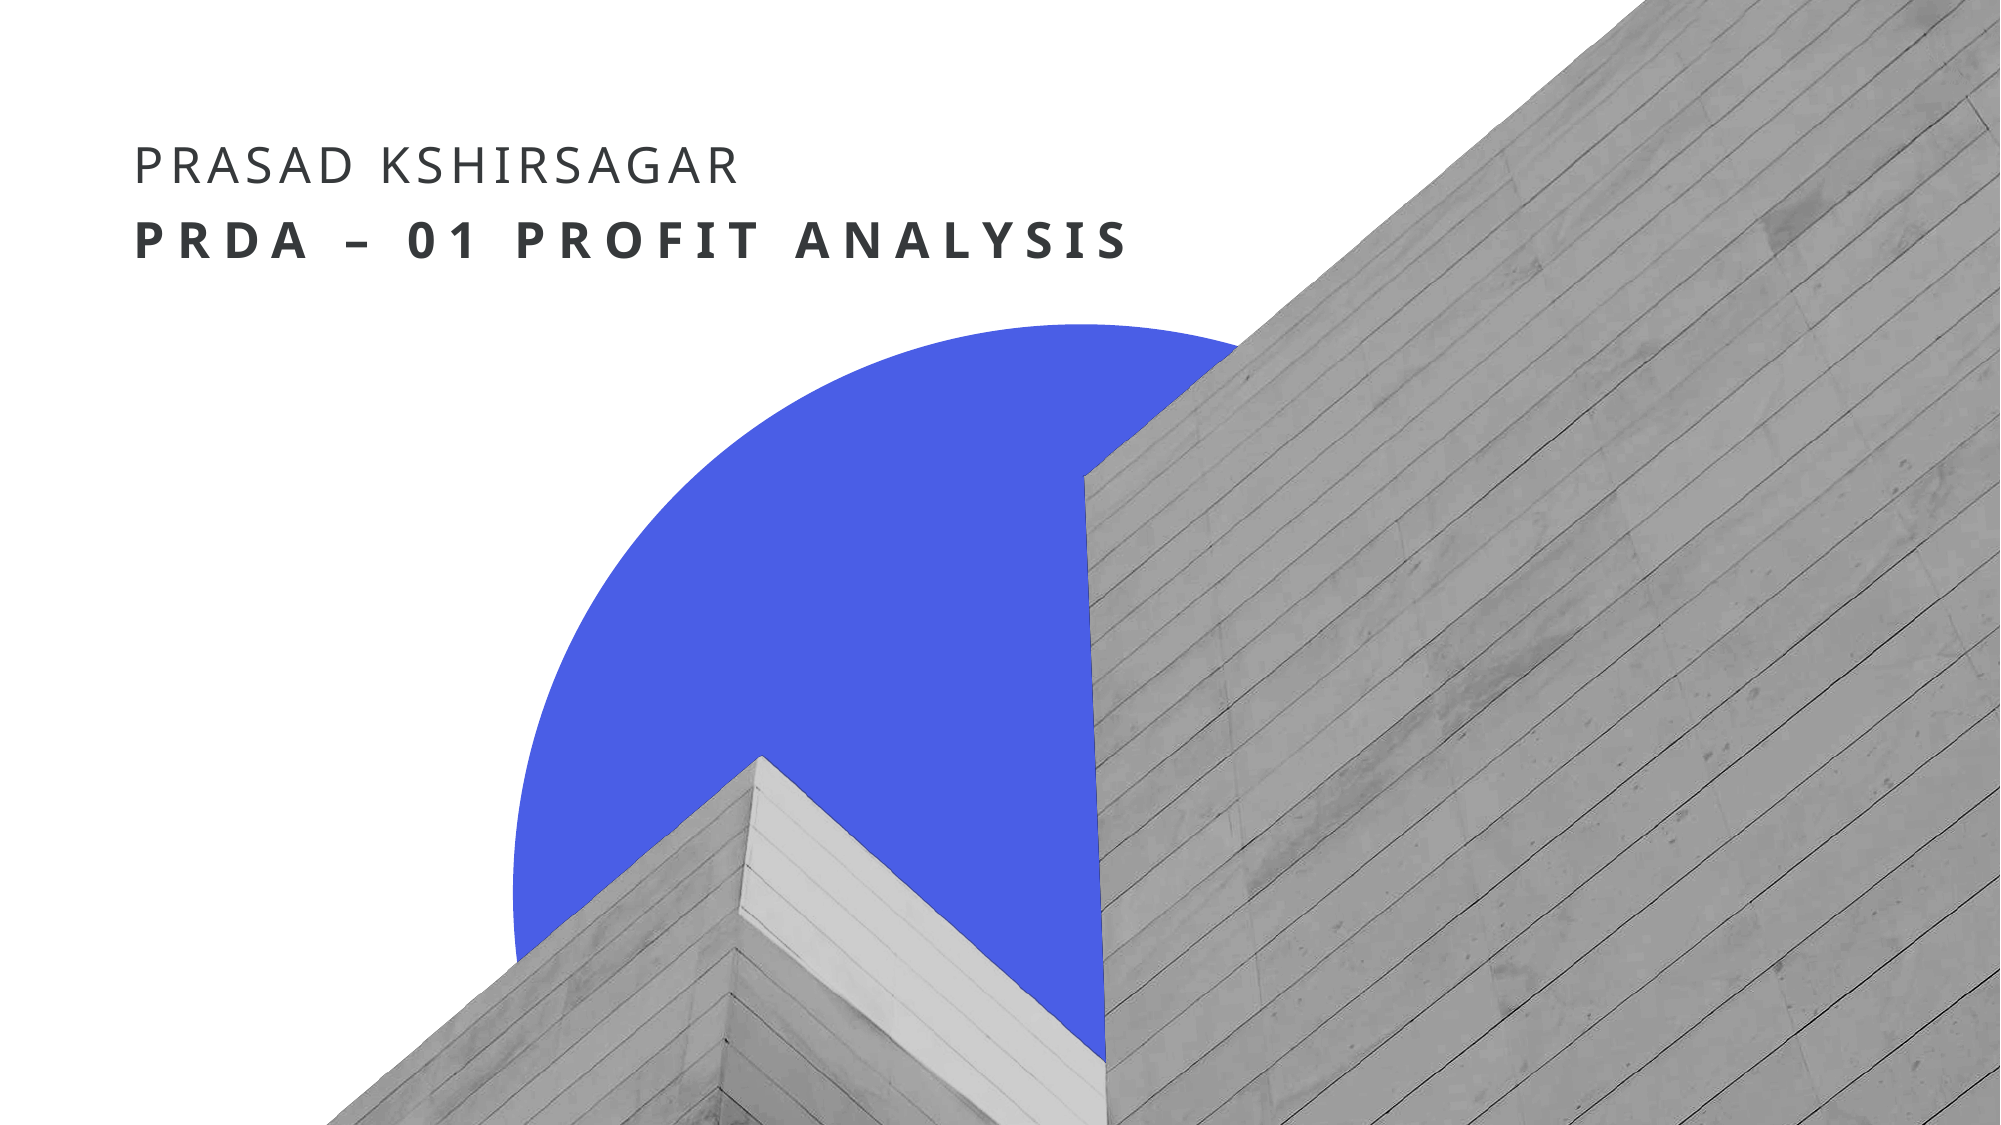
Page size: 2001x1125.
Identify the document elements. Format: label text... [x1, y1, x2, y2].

subtitle Prasad Kshirsagar [133, 103, 1351, 199]
title PRDA – 01 Profit Analysis [133, 215, 1156, 778]
picture [124, 0, 2000, 1125]
